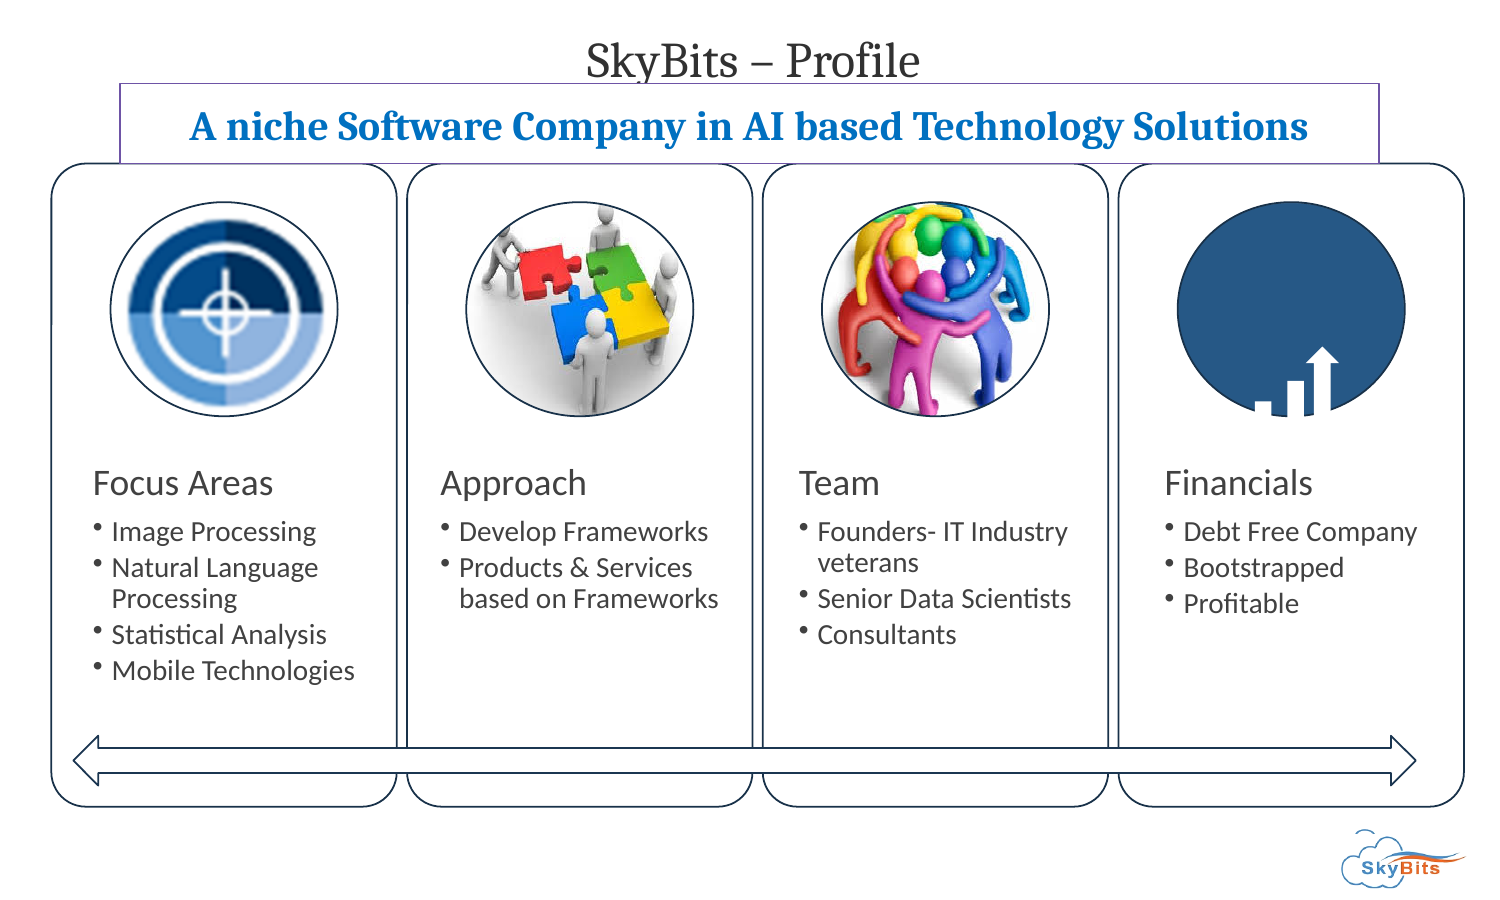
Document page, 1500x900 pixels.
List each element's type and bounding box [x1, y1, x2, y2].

text_box [10, 2, 1490, 892]
